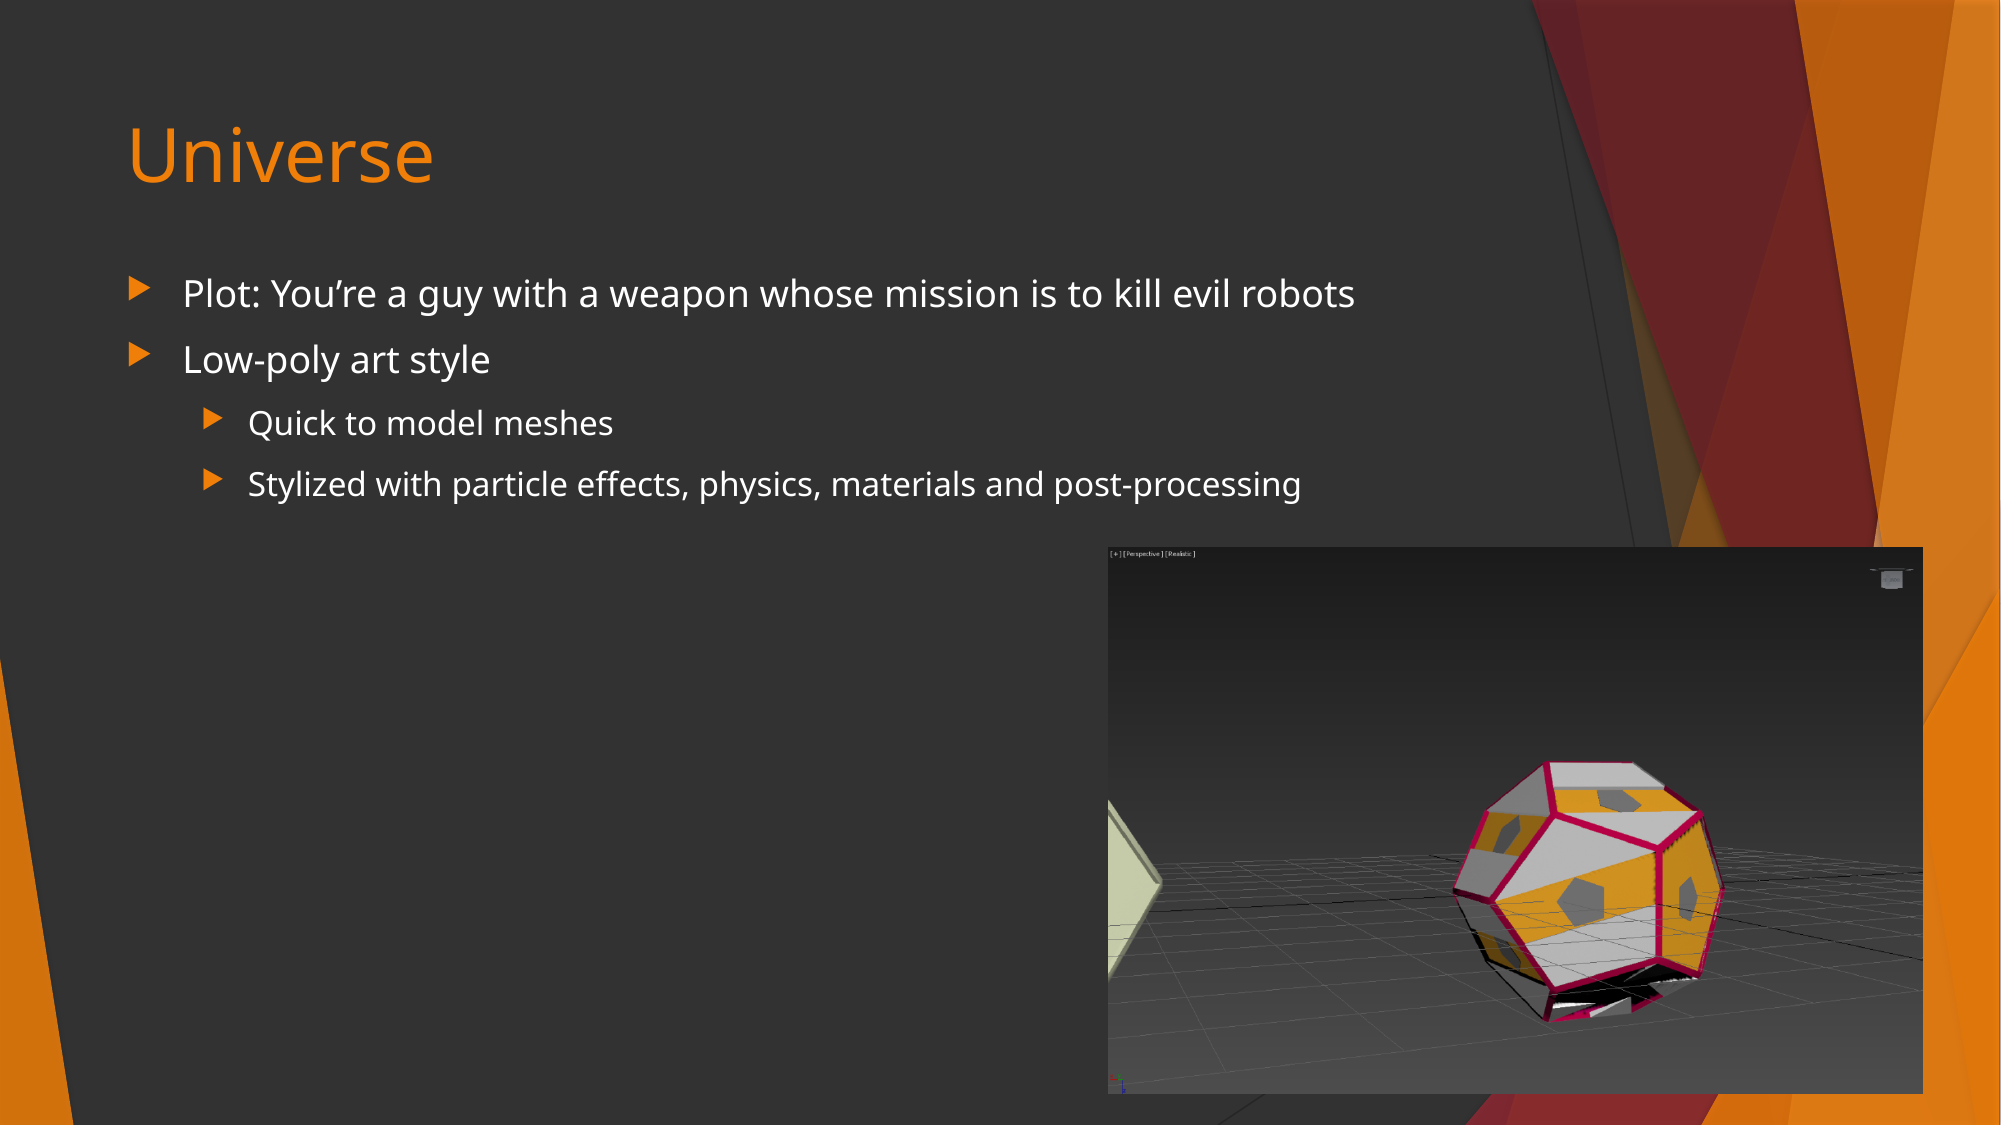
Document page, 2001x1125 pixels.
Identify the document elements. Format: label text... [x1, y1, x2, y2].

title Universe [111, 99, 1522, 247]
picture [1107, 547, 1924, 1095]
list Plot: You’re a guy with a weapon whose mission is to kill evil robots Low-poly art style Quick to model meshes Stylized with particle effects, physics, materials and post-processing [111, 262, 1522, 992]
